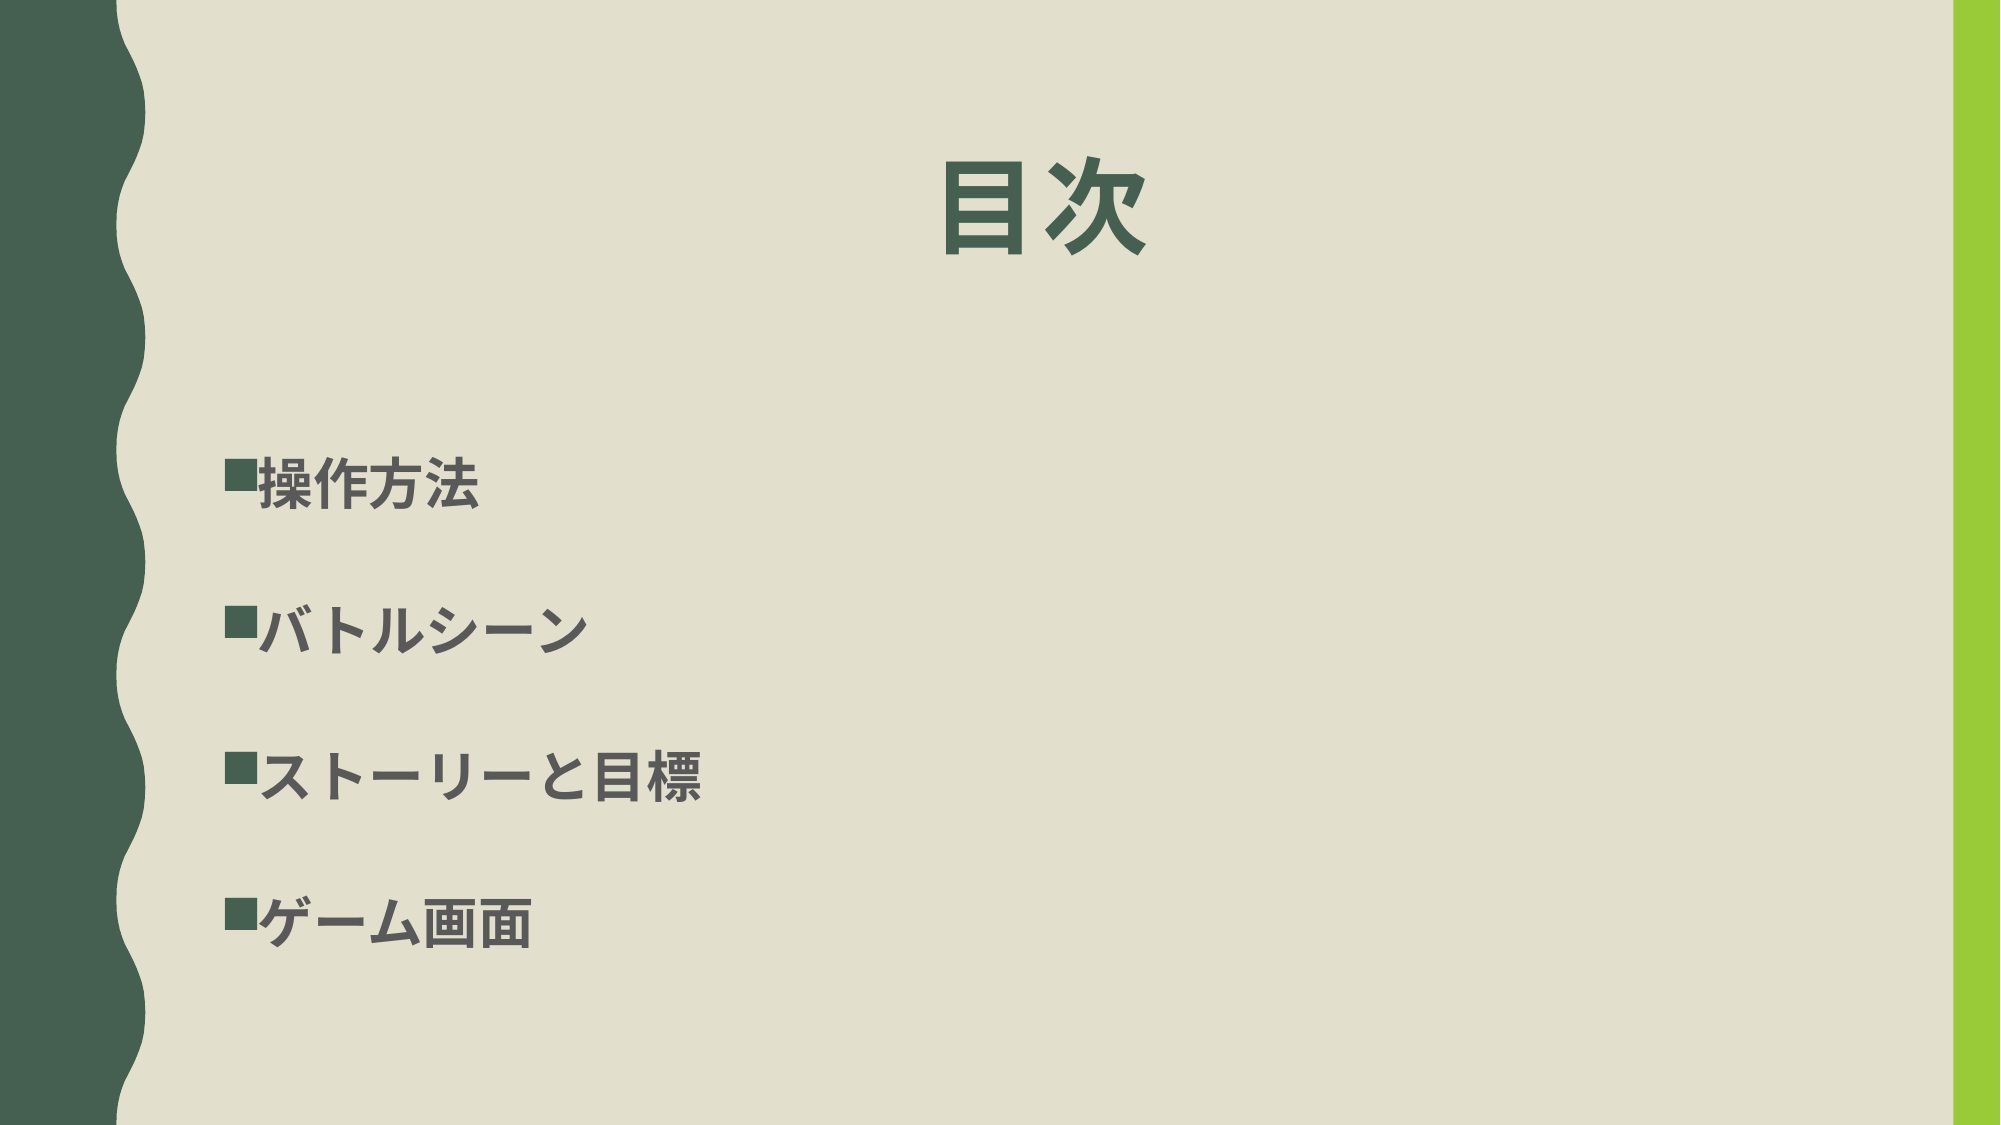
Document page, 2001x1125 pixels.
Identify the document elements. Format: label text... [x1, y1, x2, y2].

title 目次 [205, 147, 1875, 375]
list 操作方法 バトルシーン ストーリーと目標 ゲーム画面 [205, 375, 1875, 965]
